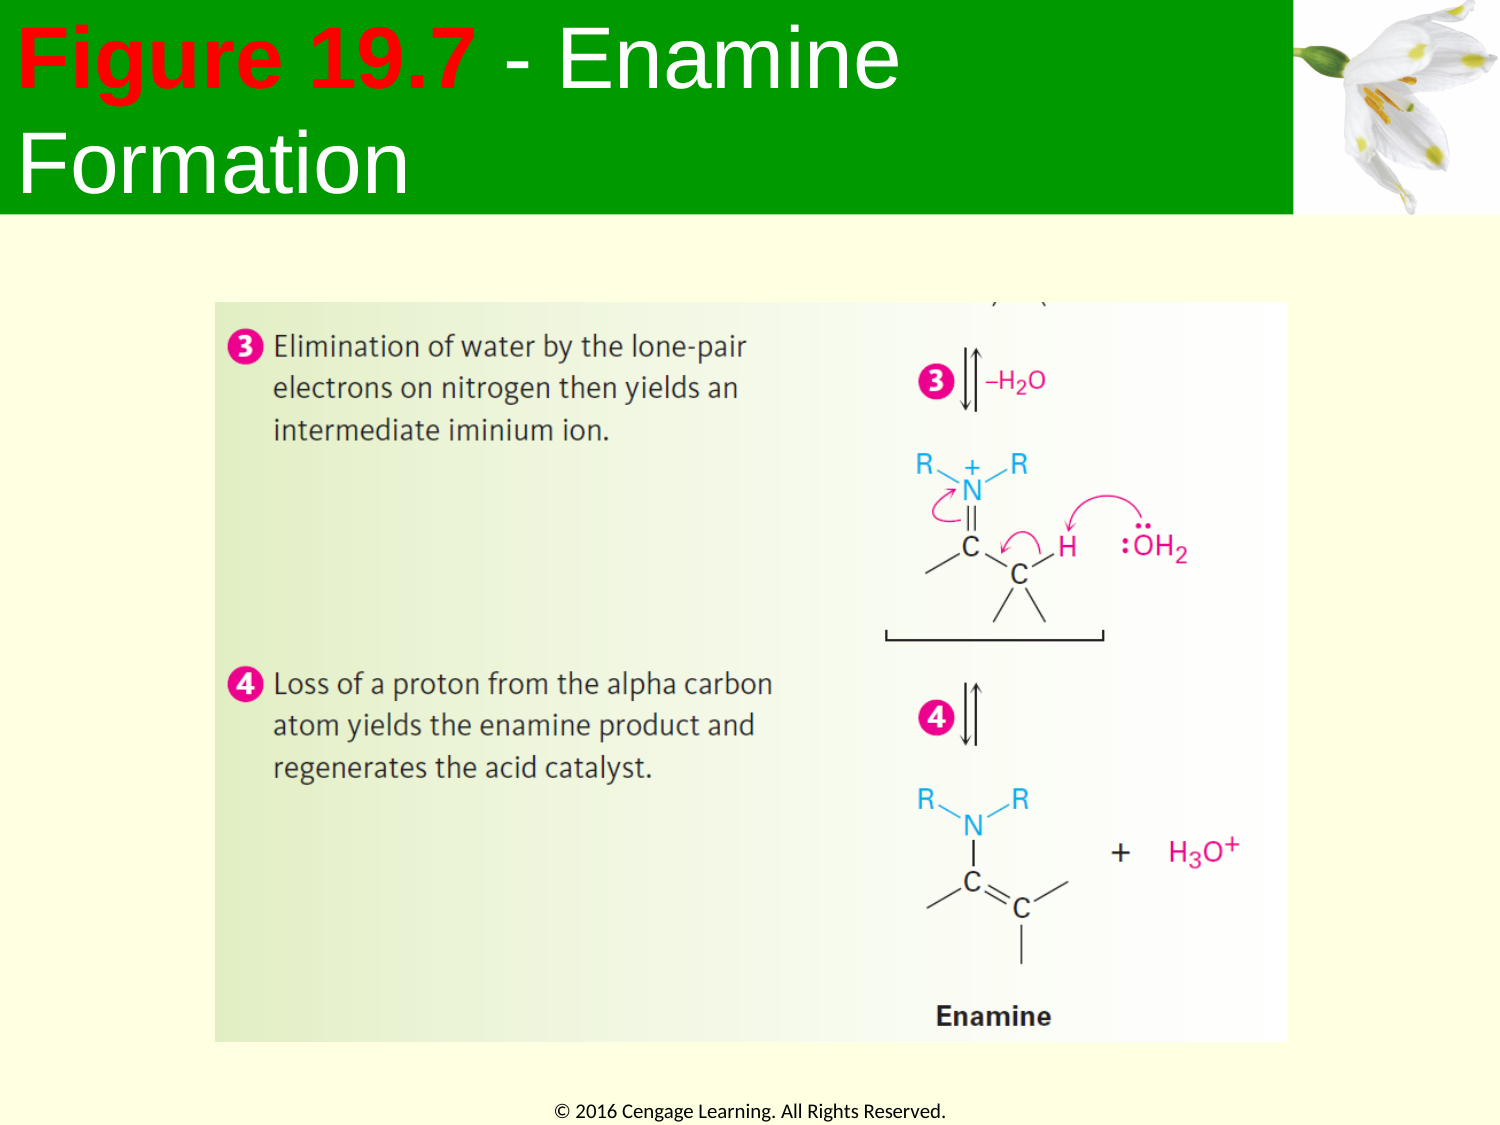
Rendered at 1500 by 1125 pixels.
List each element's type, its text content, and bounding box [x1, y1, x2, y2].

picture [1293, 0, 1500, 215]
title Figure 19.7 - Enamine Formation [0, 0, 1288, 213]
picture [214, 302, 1289, 1048]
